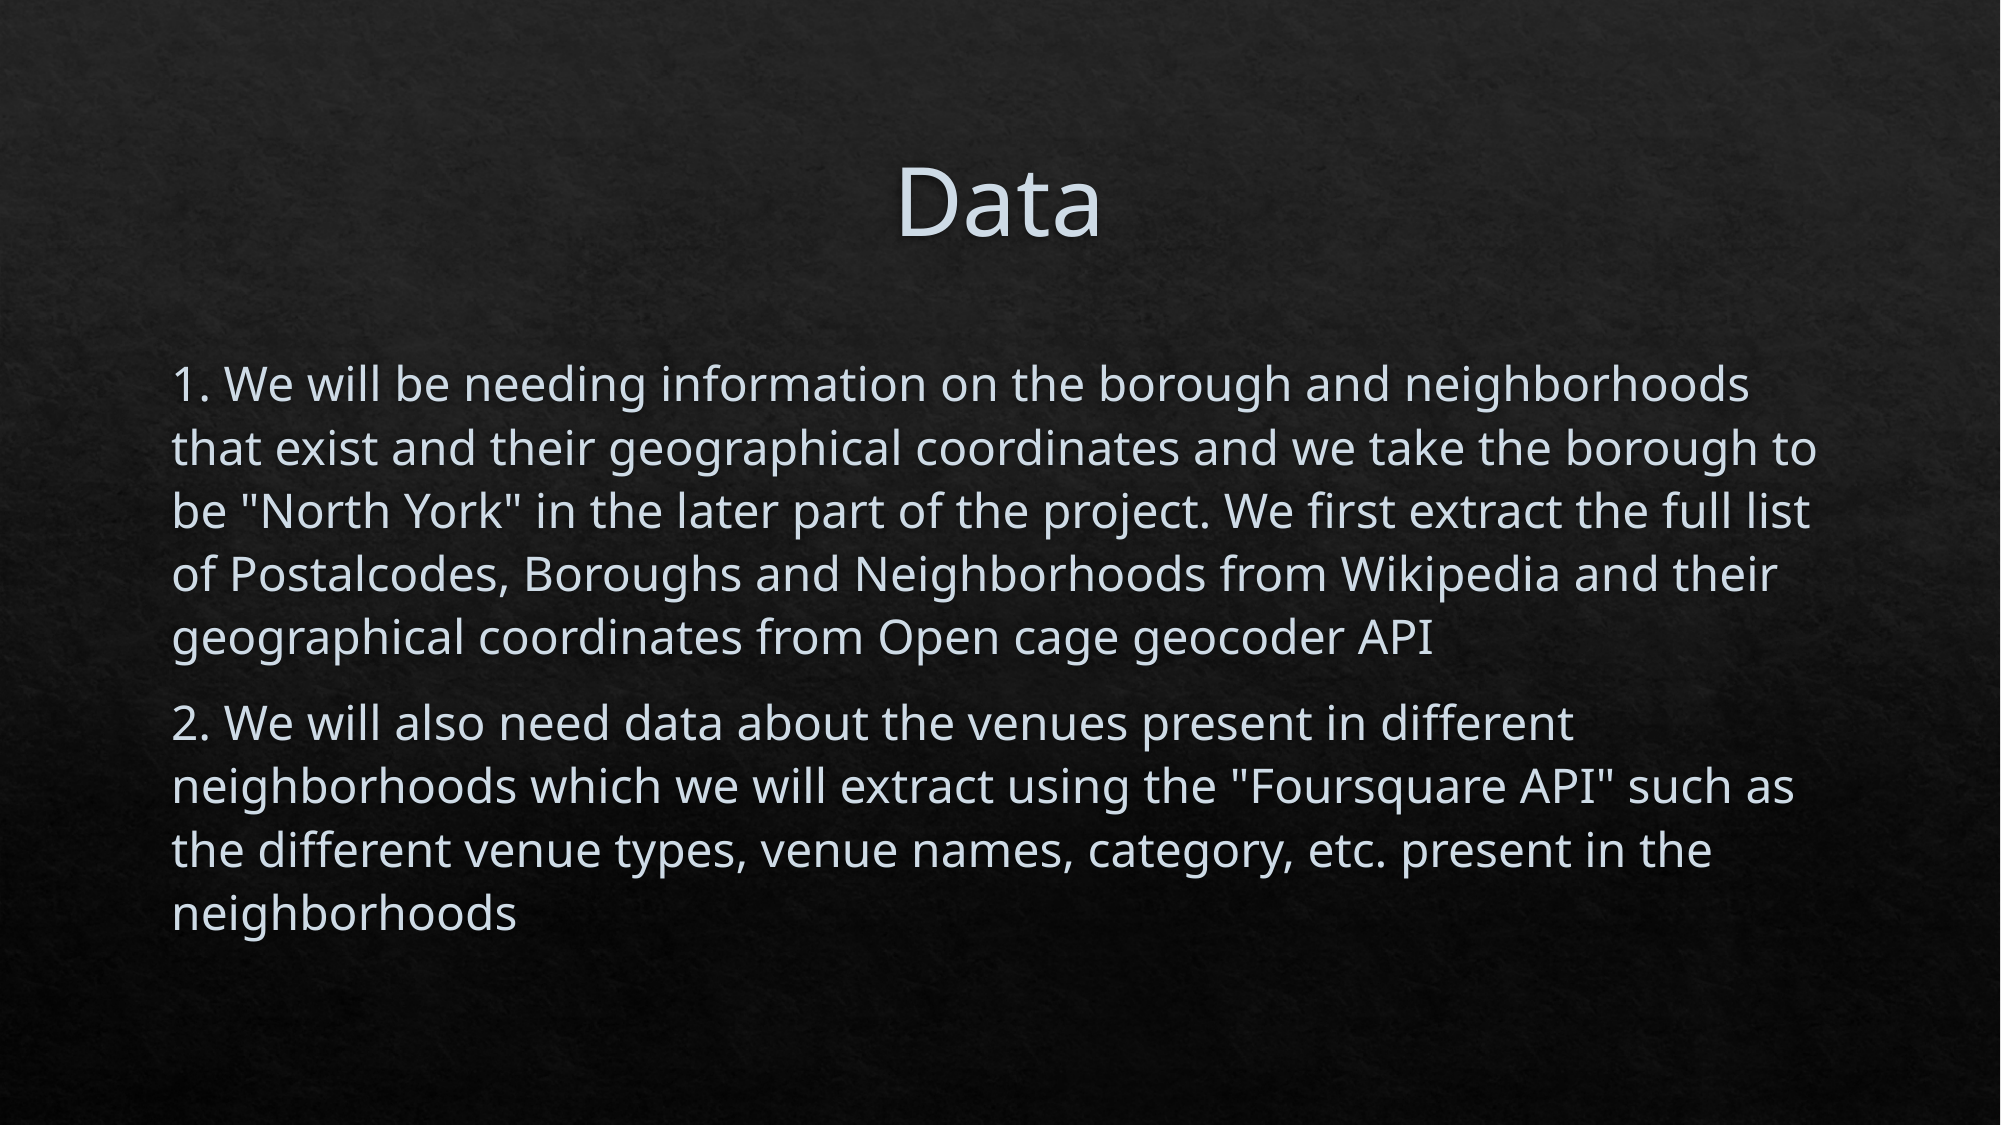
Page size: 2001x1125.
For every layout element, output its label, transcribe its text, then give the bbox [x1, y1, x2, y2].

list 1. We will be needing information on the borough and neighborhoods that exist and their geographical coordinates and we take the borough to be "North York" in the later part of the project. We first extract the full list of Postalcodes, Boroughs and Neighborhoods from Wikipedia and their geographical coordinates from Open cage geocoder API 2. We will also need data about the venues present in different neighborhoods which we will extract using the "Foursquare API" such as the different venue types, venue names, category, etc. present in the neighborhoods [149, 340, 1849, 950]
title Data [149, 102, 1849, 309]
